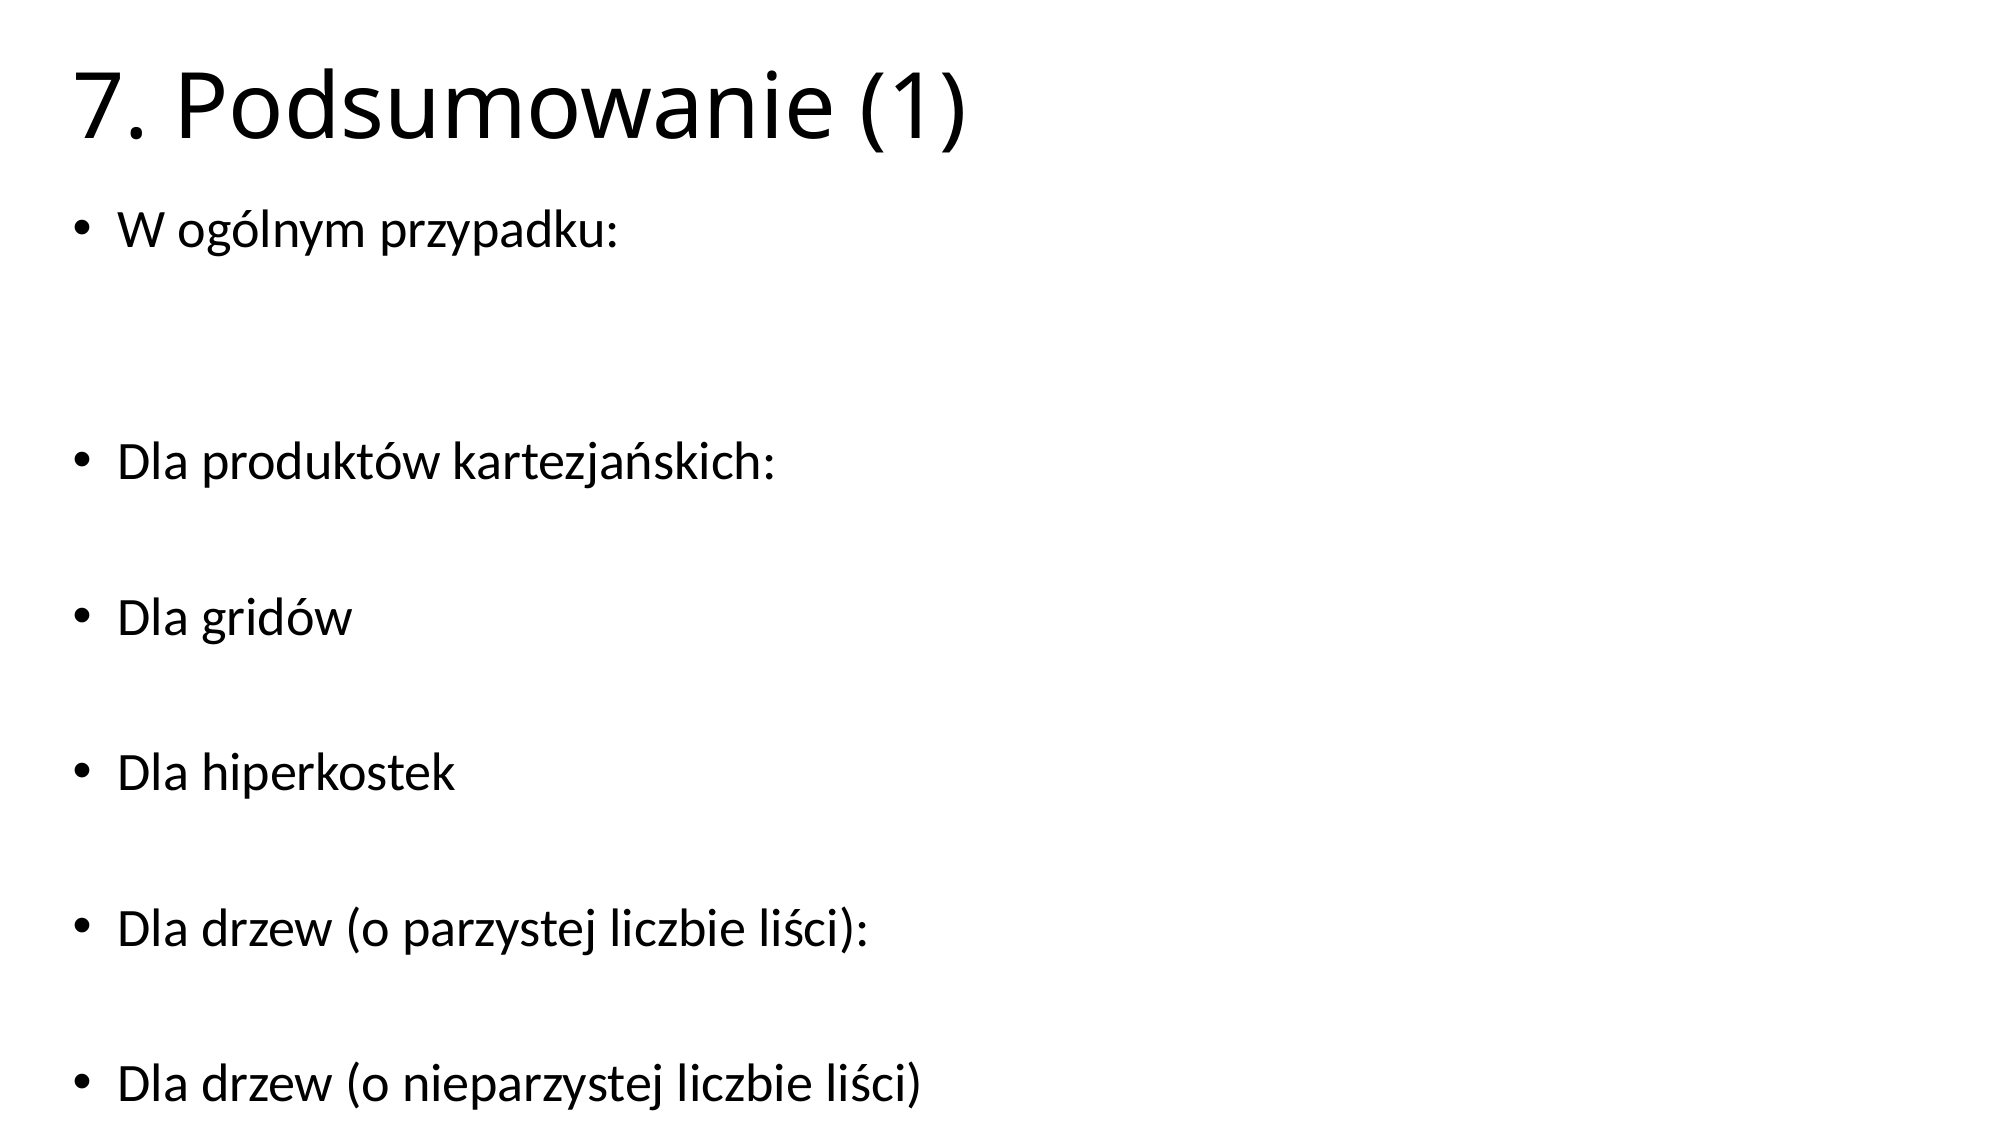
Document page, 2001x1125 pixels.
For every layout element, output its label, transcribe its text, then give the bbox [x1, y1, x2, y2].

title 7. Podsumowanie (1) [57, 0, 1783, 218]
